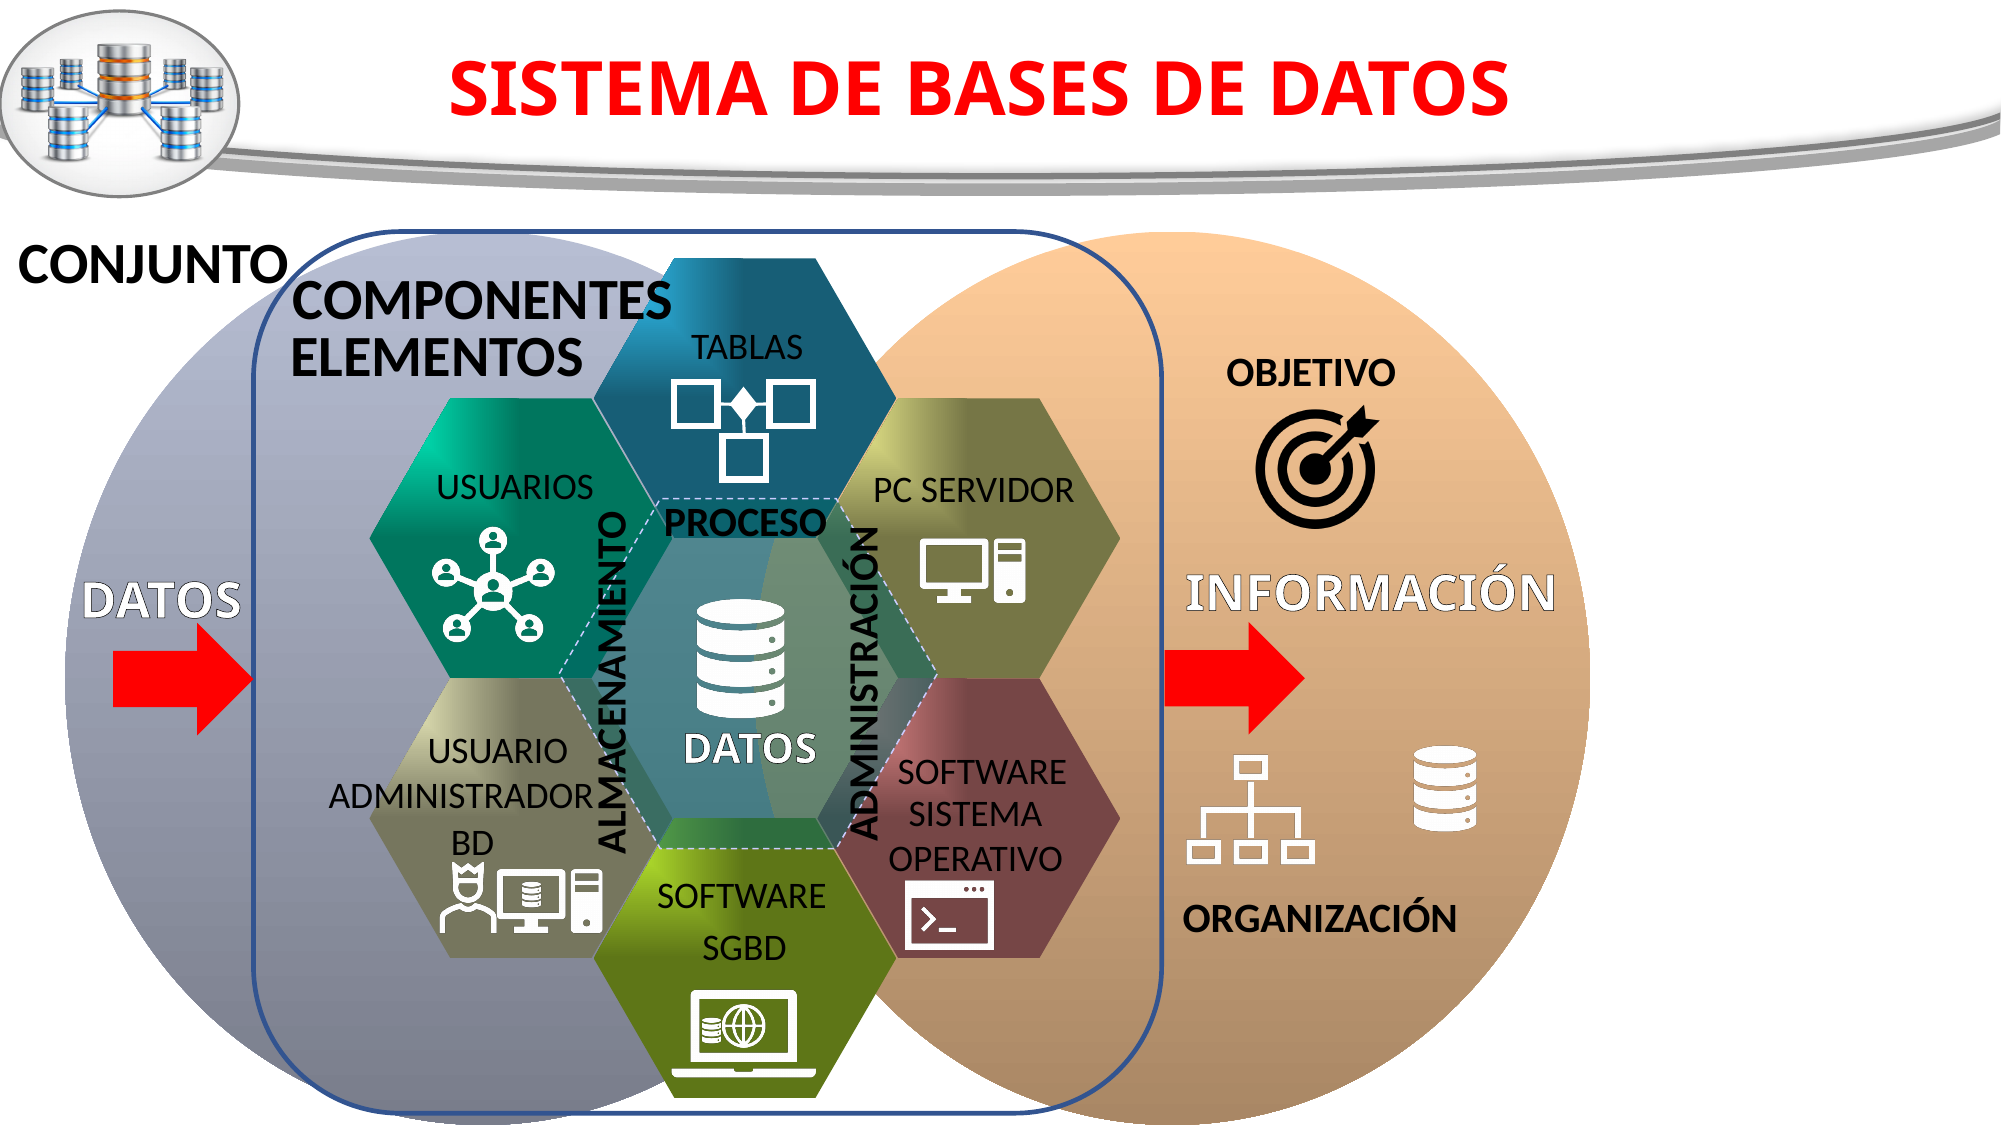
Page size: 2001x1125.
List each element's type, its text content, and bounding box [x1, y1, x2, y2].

picture [668, 958, 819, 1109]
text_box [52, 231, 1590, 1125]
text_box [673, 382, 814, 480]
picture [419, 509, 570, 660]
picture [1242, 391, 1393, 542]
text_box SISTEMA DE BASES DE DATOS [433, 33, 1527, 138]
picture [665, 583, 816, 734]
picture [917, 515, 1028, 626]
picture [2, 13, 237, 195]
picture [1391, 734, 1499, 843]
picture [896, 861, 1003, 969]
picture [428, 846, 605, 957]
picture [1175, 734, 1326, 885]
text_box CONJUNTO [3, 217, 305, 303]
